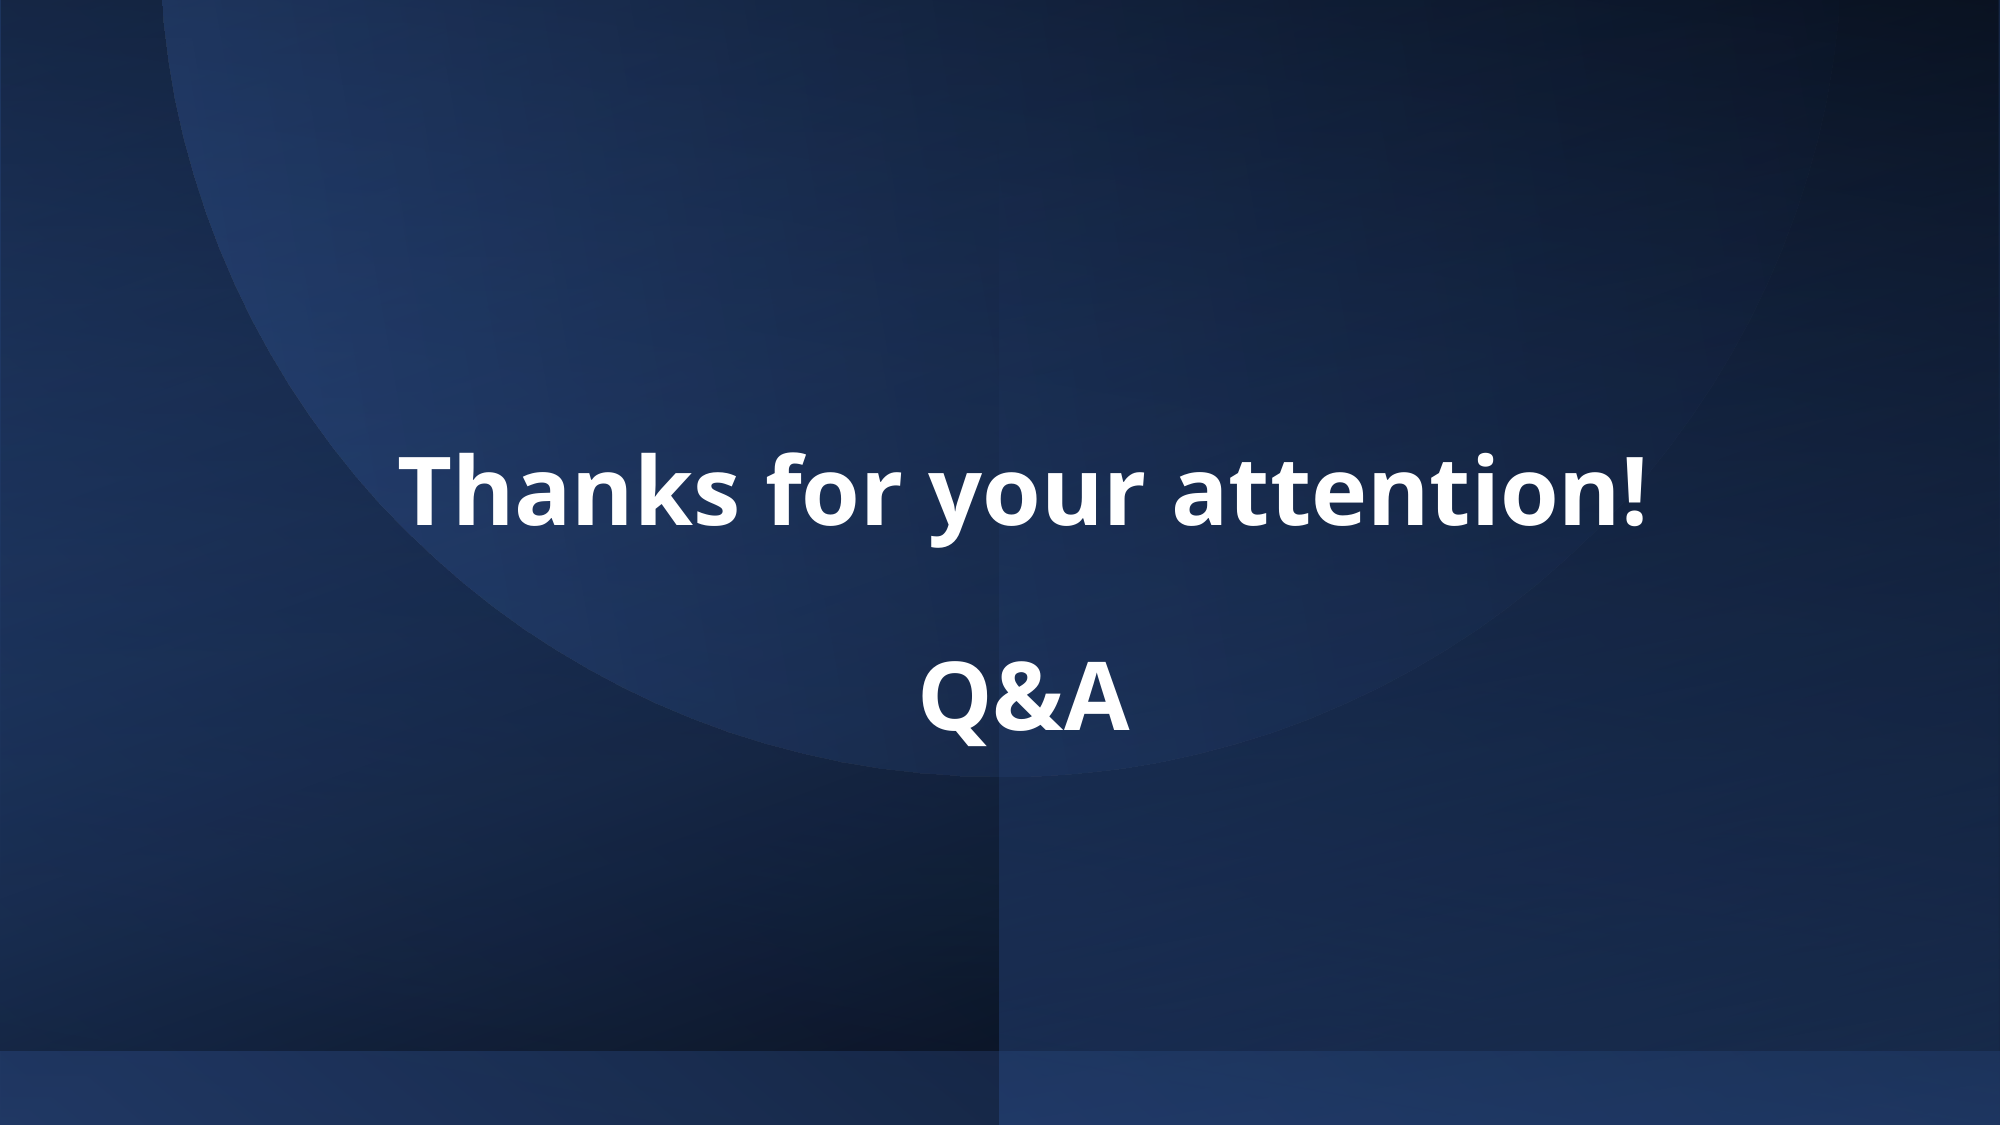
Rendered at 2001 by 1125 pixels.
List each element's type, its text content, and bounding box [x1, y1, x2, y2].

text_box [160, 0, 1840, 477]
text_box [0, 0, 1999, 1125]
title Thanks for your attention! Q&A [355, 293, 1692, 799]
